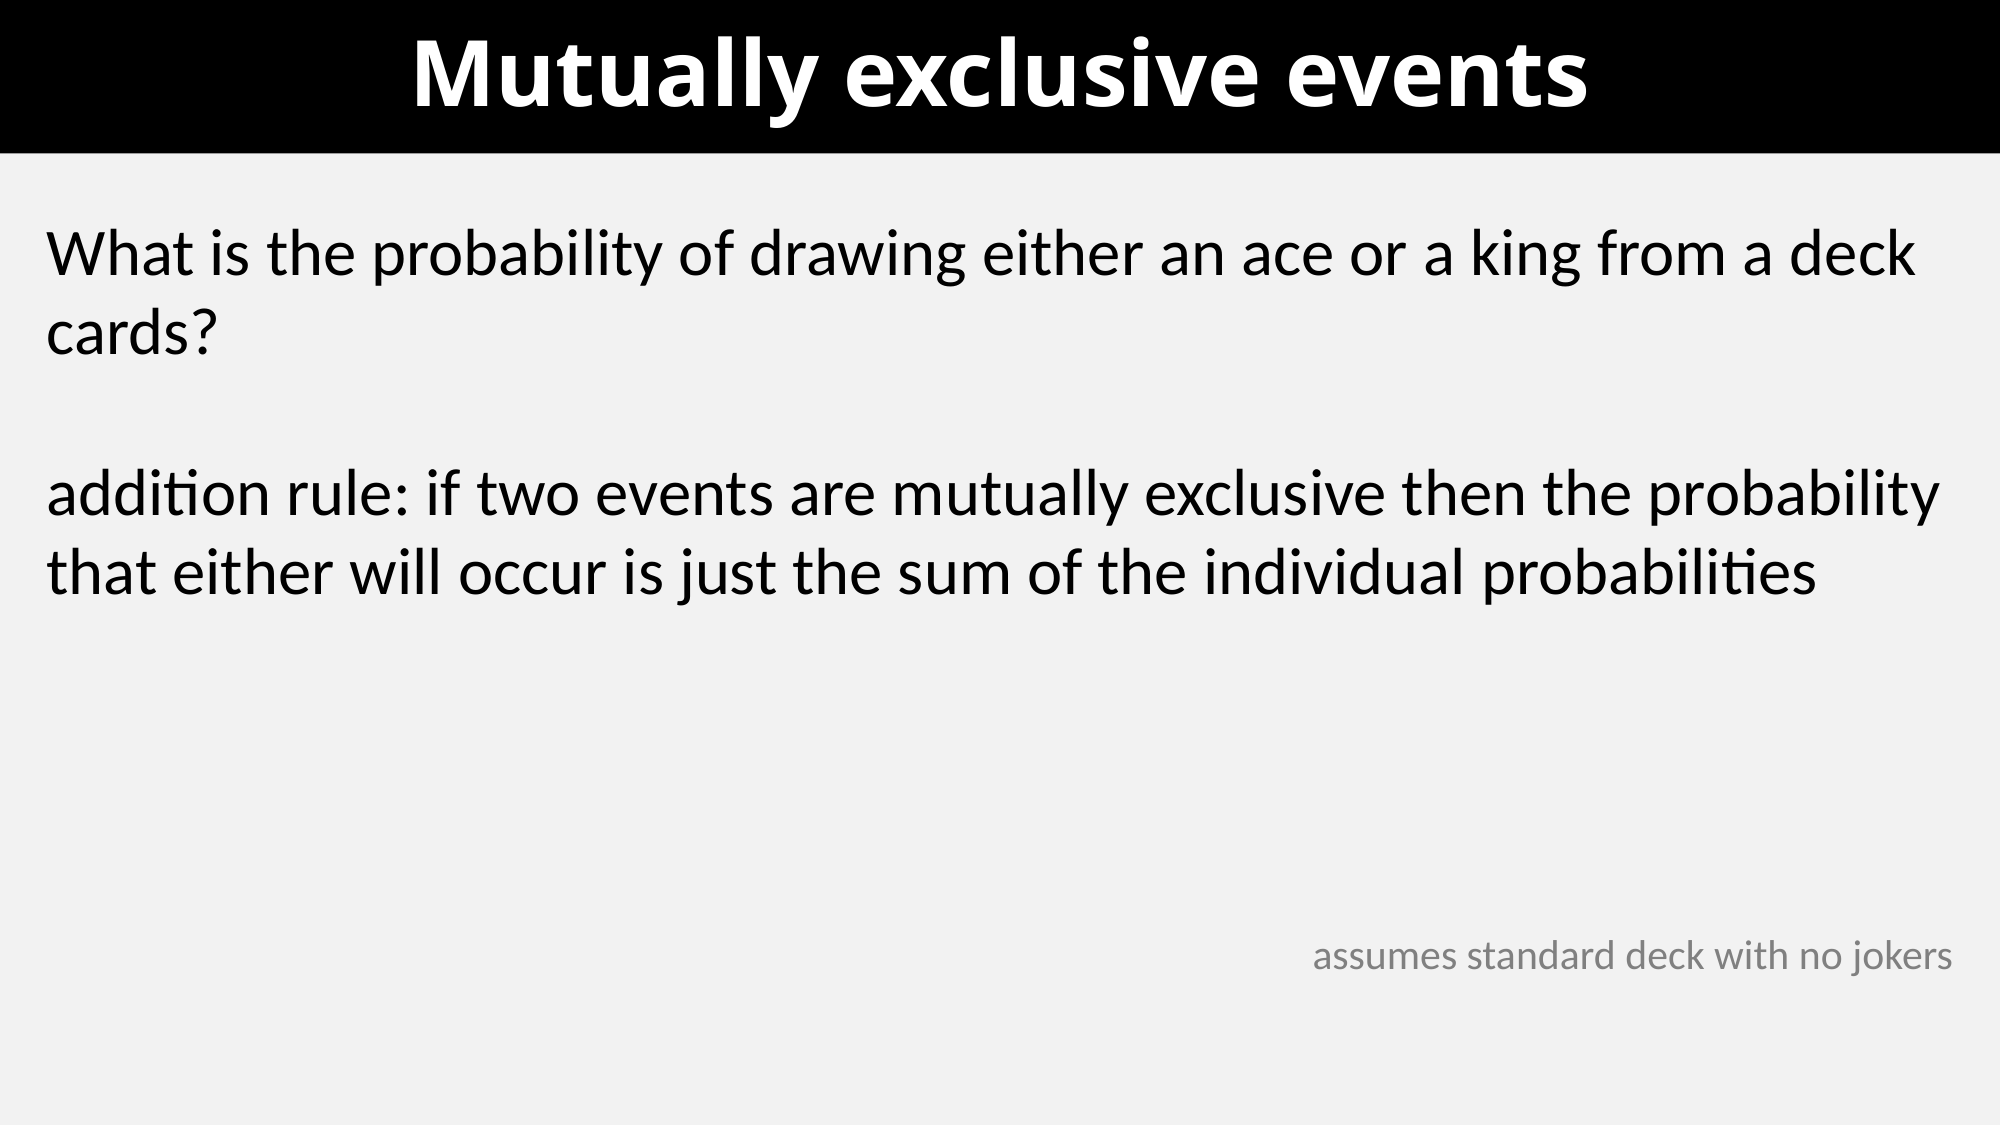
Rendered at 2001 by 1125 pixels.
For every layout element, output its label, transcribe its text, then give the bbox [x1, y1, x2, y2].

title Mutually exclusive events [0, 0, 2000, 154]
